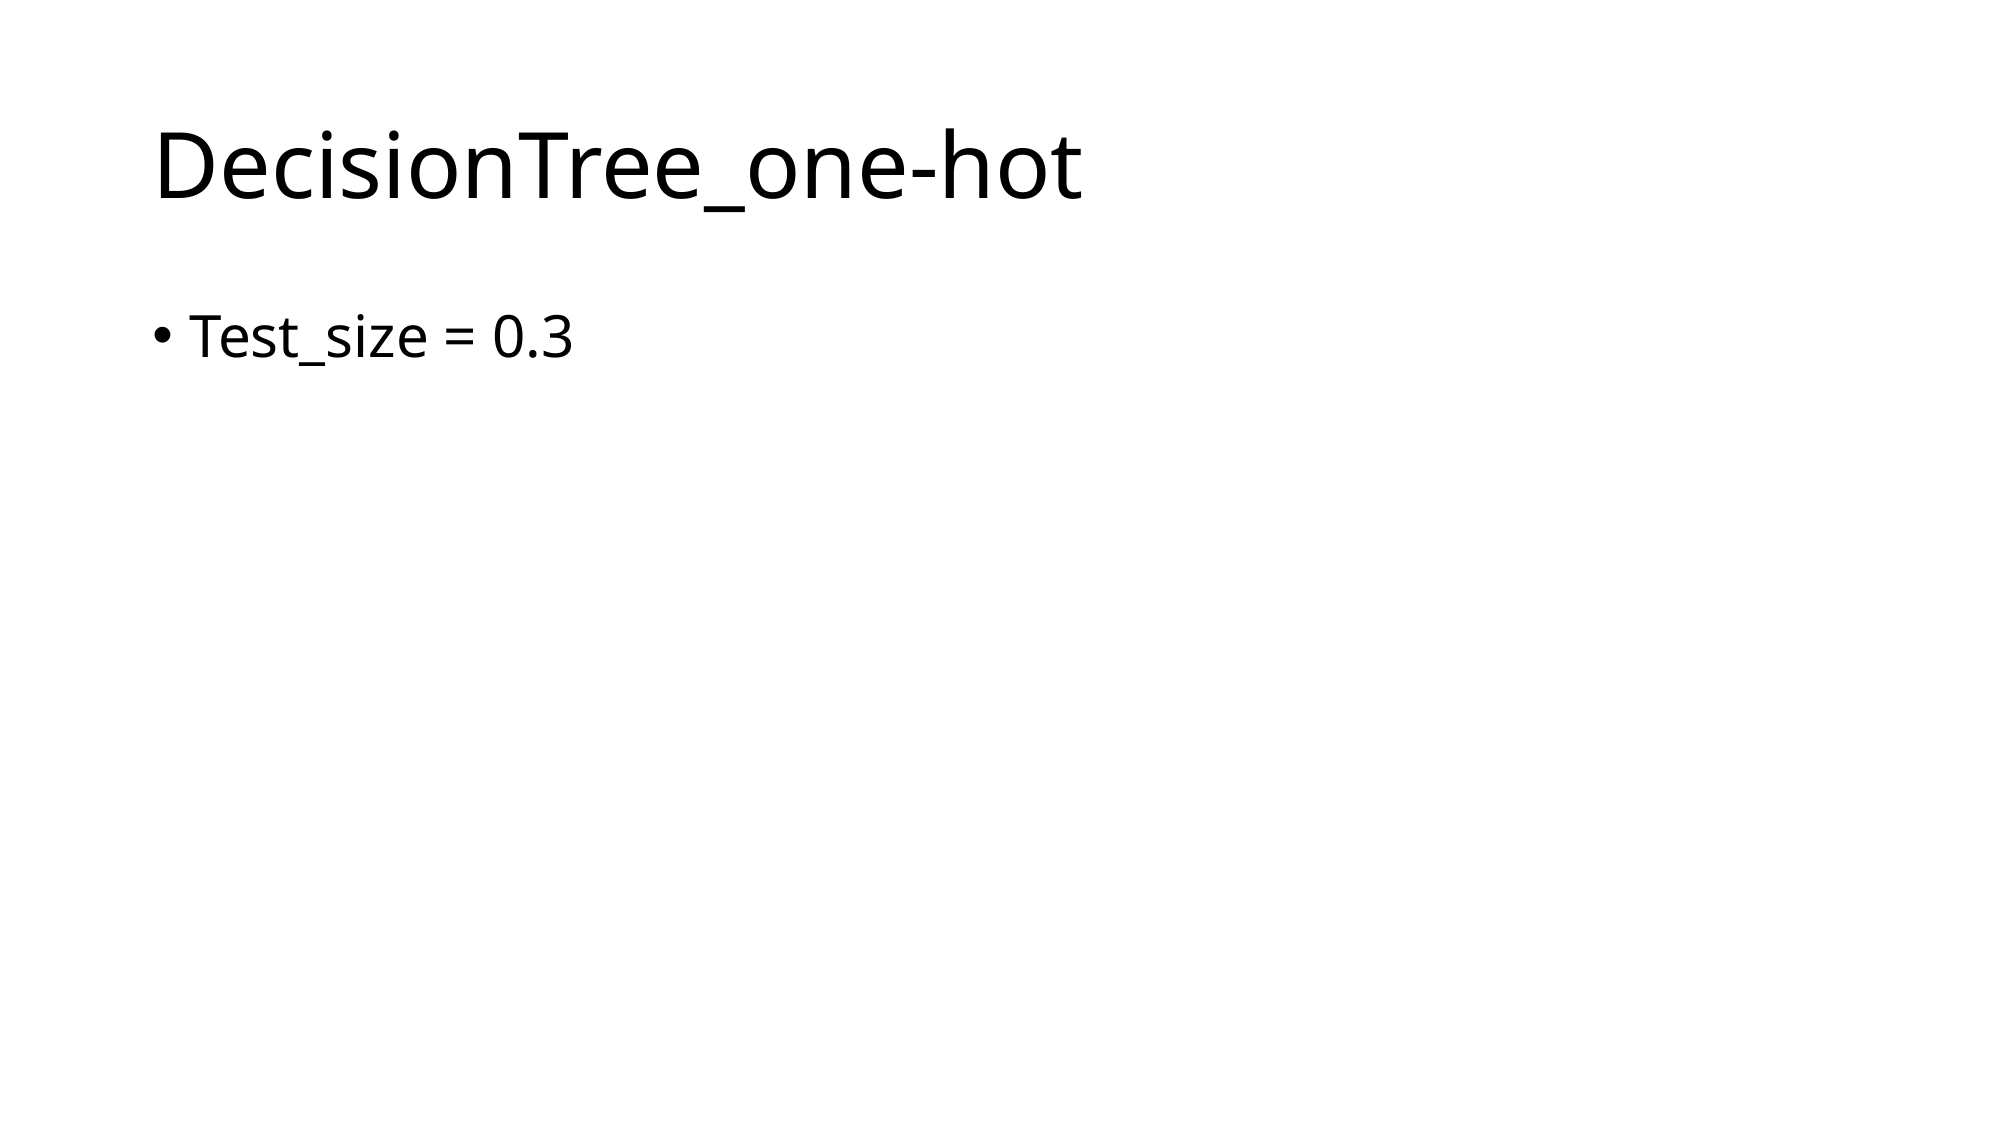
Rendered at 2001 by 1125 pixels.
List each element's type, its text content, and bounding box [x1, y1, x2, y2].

list Test_size = 0.3 [137, 299, 1863, 1014]
title DecisionTree_one-hot [137, 59, 1863, 278]
